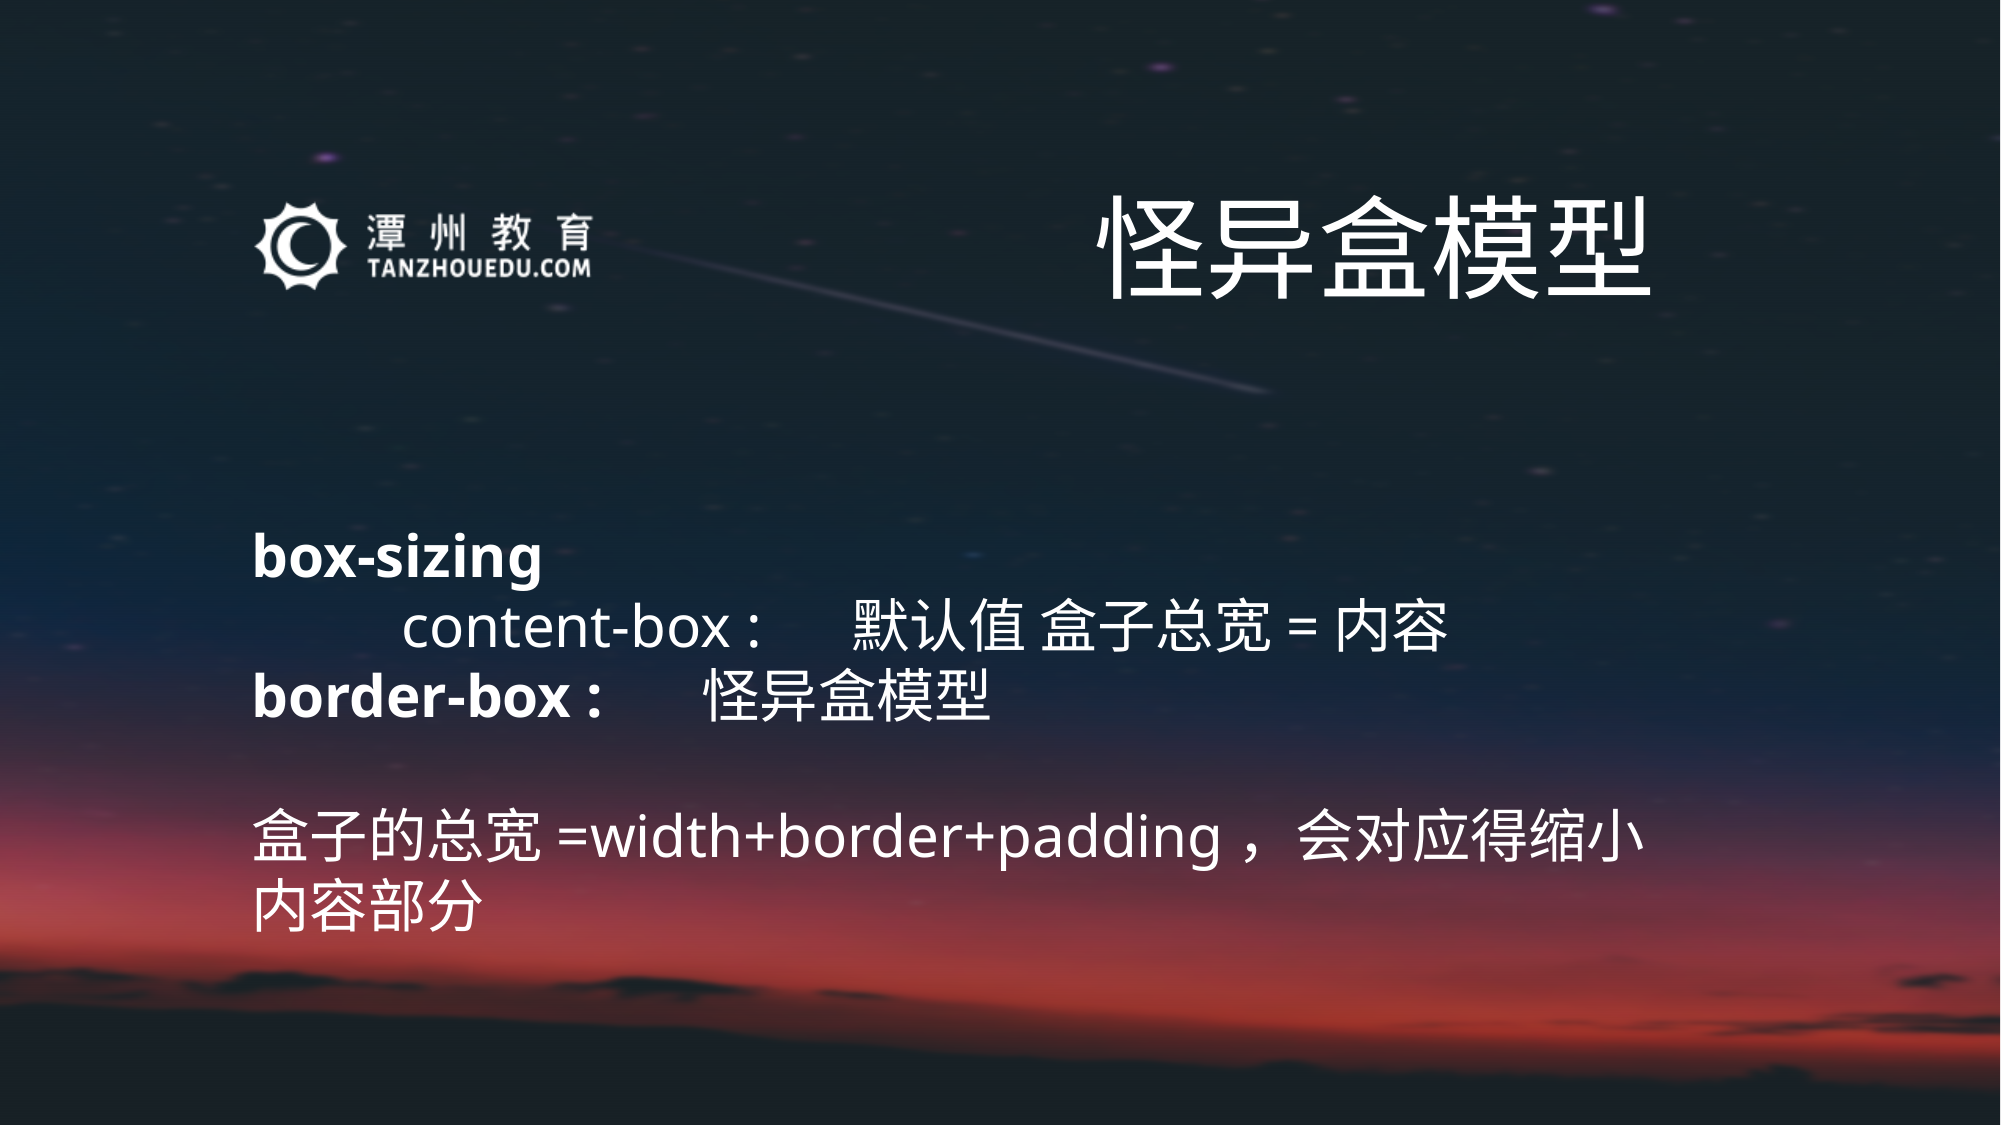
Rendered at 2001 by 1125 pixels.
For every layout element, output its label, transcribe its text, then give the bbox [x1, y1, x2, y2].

text_box box-sizing content-box : 默认值 盒子总宽=内容 border-box : 怪异盒模型 盒子的总宽=width+border+padding，会对应得缩小内容部分 [236, 511, 1674, 947]
picture [0, 0, 2001, 1125]
text_box 怪异盒模型 [1078, 170, 1671, 321]
